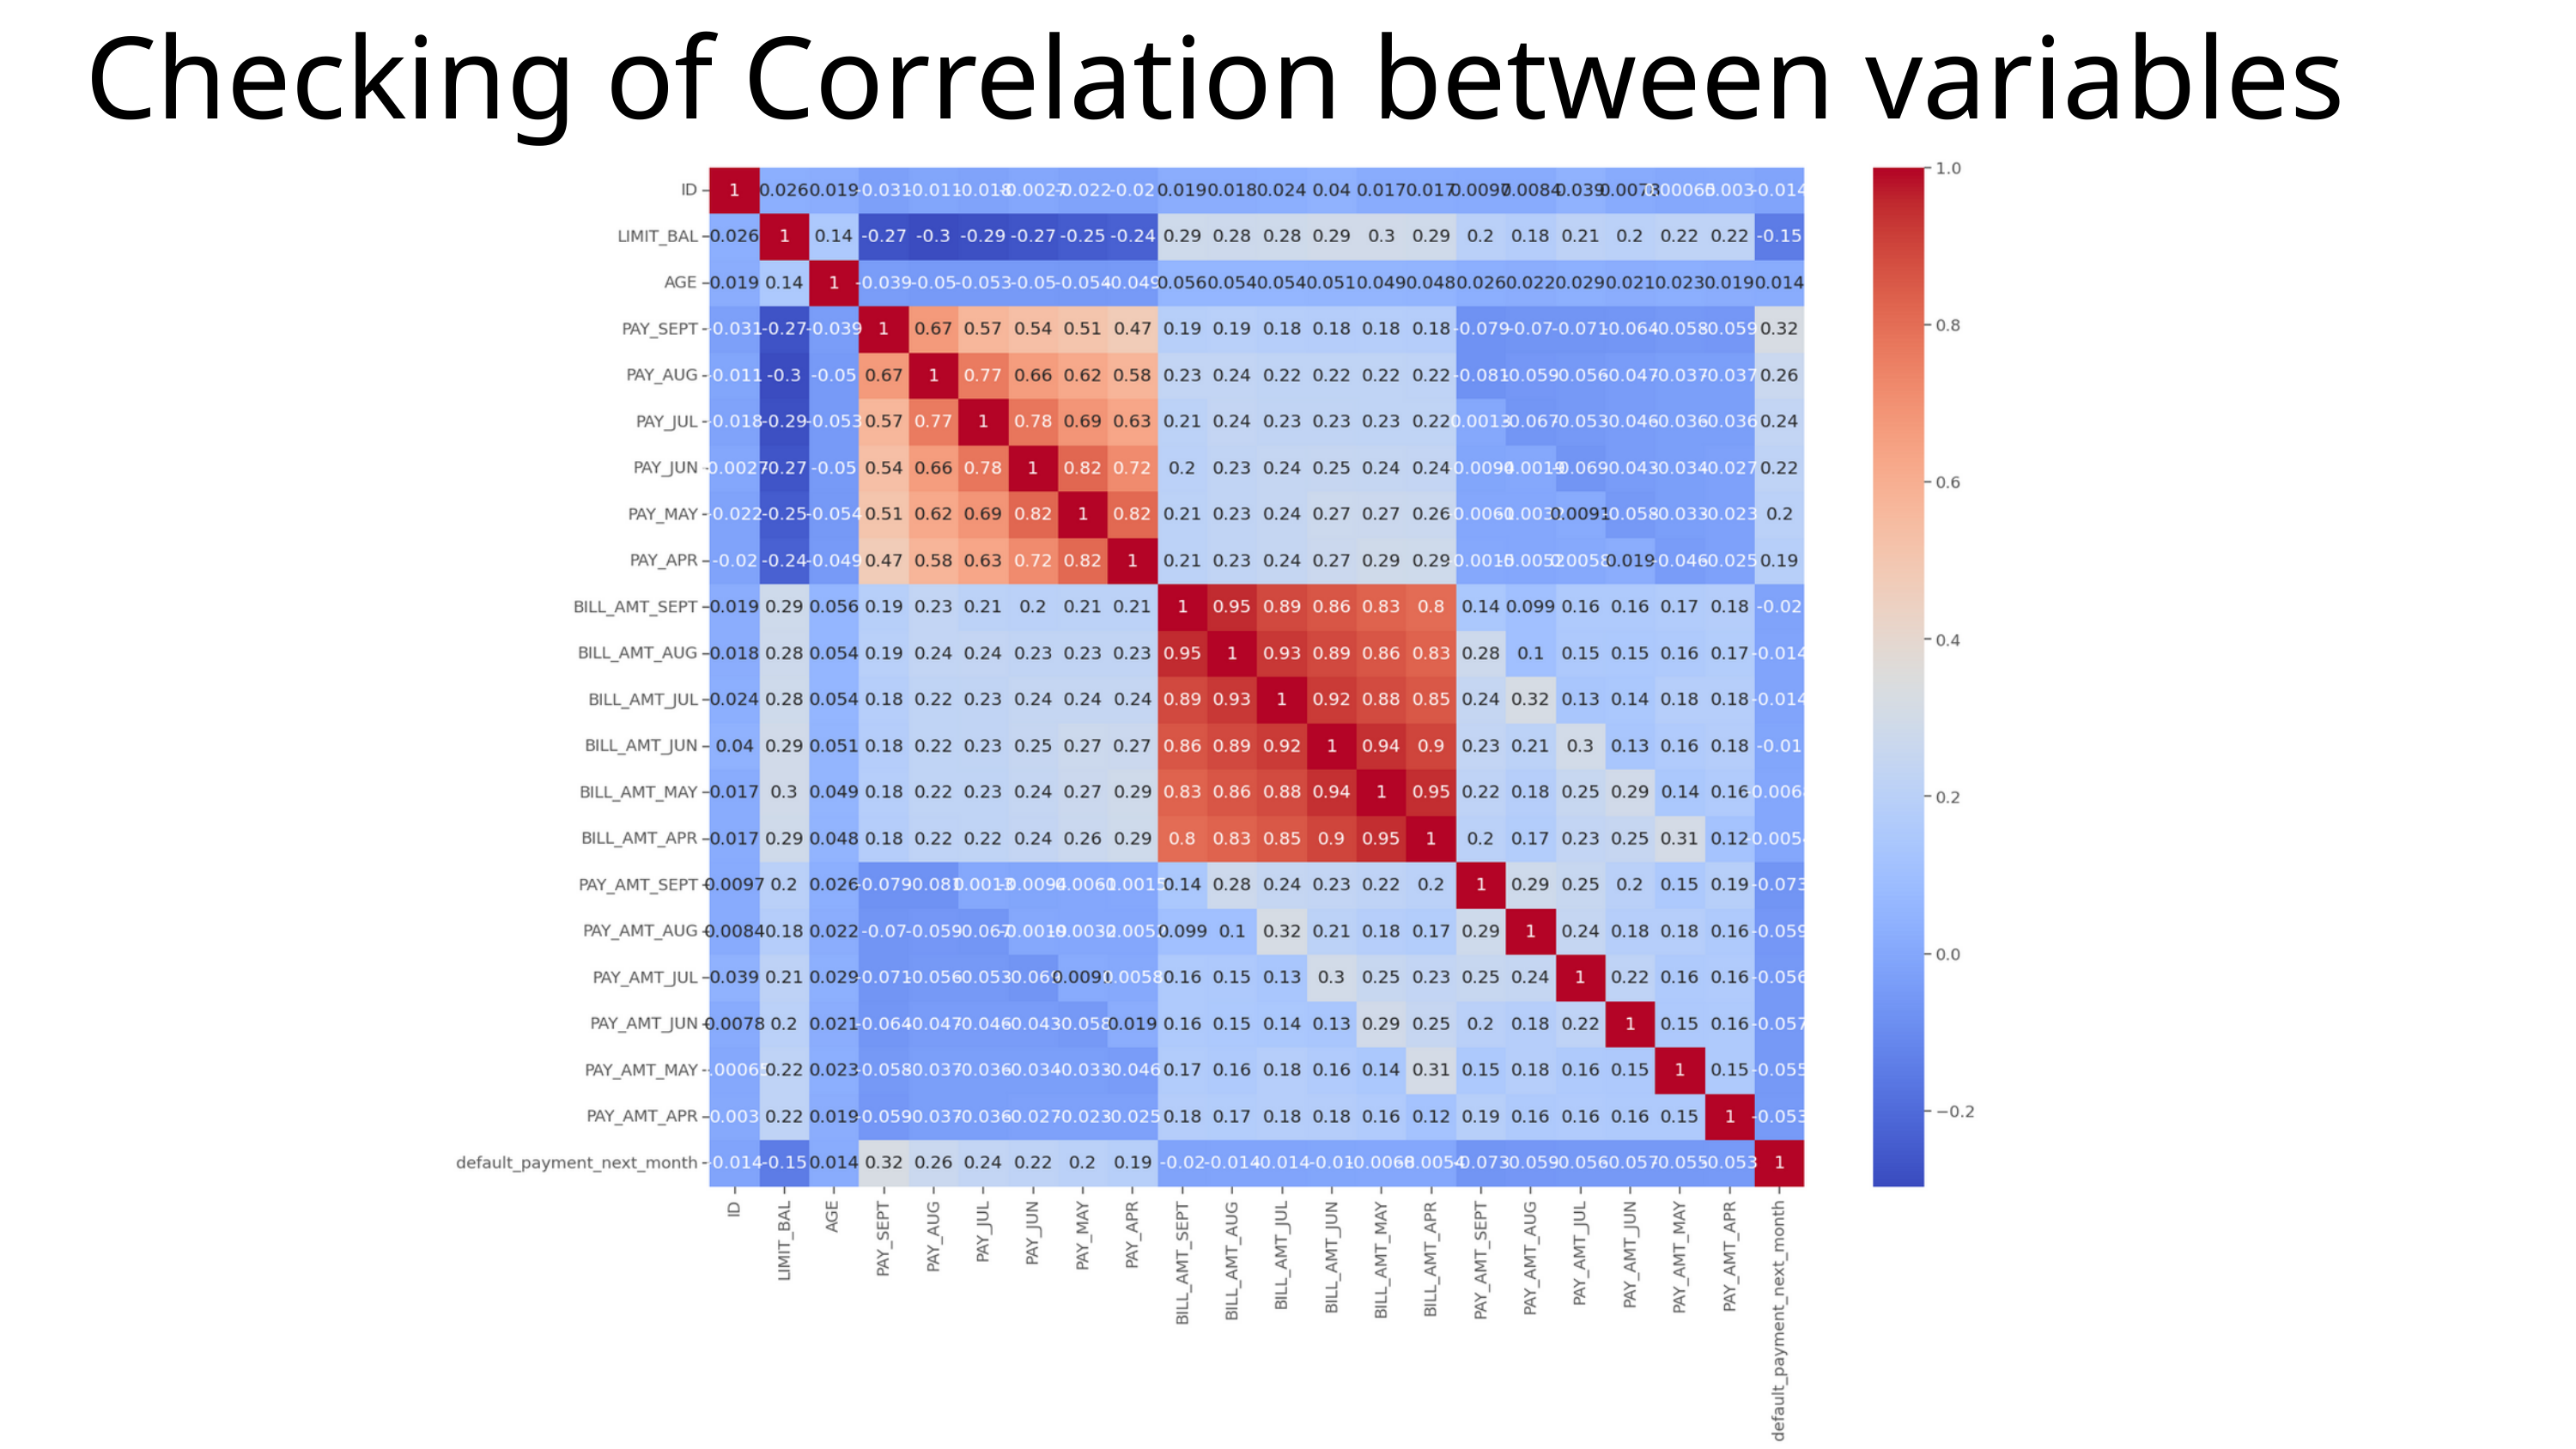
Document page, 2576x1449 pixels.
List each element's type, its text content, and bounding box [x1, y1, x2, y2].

picture [447, 153, 1984, 1449]
text_box Checking of Correlation between variables [0, 0, 2432, 142]
